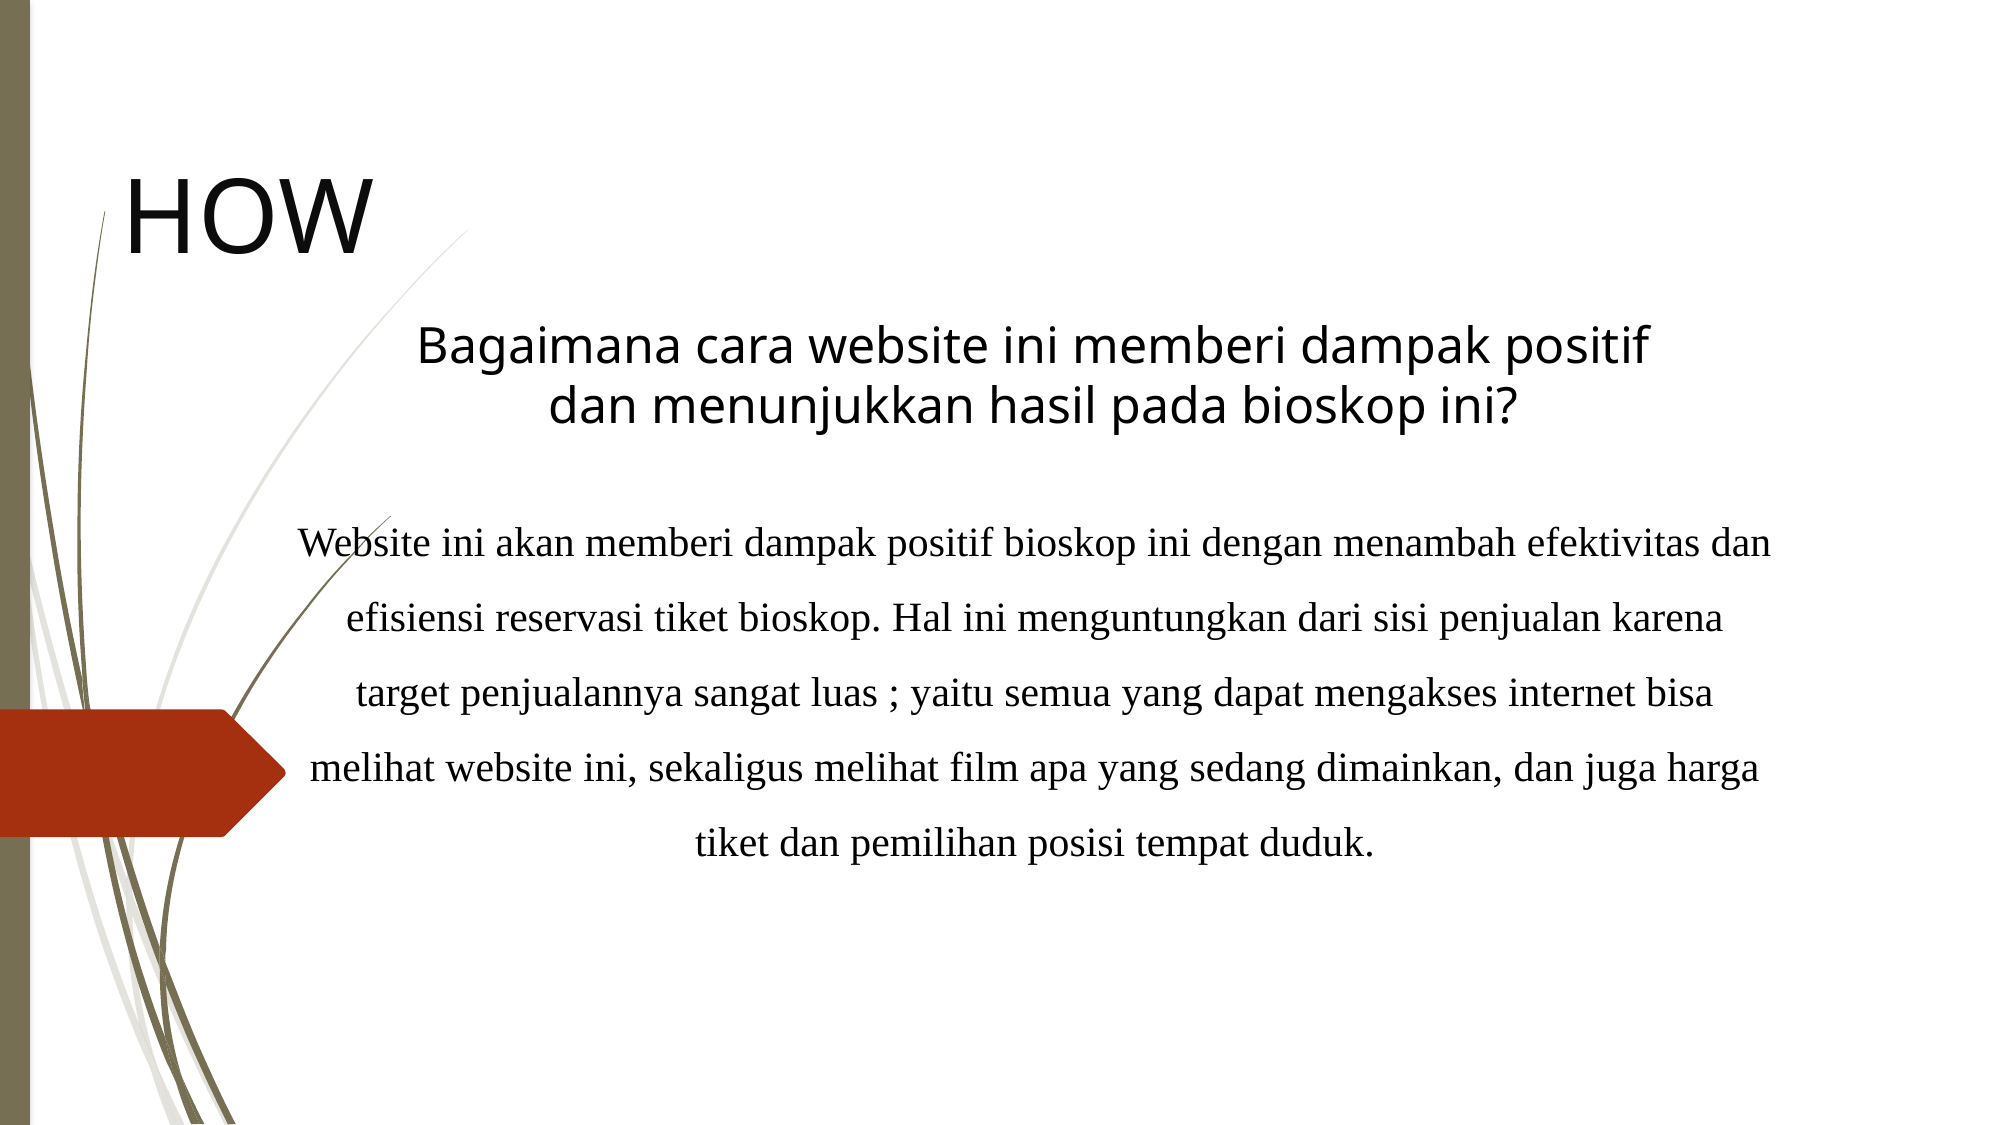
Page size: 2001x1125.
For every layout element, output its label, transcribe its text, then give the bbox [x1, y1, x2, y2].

text_box Bagaimana cara website ini memberi dampak positif dan menunjukkan hasil pada bioskop ini? [370, 281, 1697, 482]
text_box how [106, 142, 501, 283]
text_box Website ini akan memberi dampak positif bioskop ini dengan menambah efektivitas dan efisiensi reservasi tiket bioskop. Hal ini menguntungkan dari sisi penjualan karena target penjualannya sangat luas ; yaitu semua yang dapat mengakses internet bisa melihat website ini, sekaligus melihat film apa yang sedang dimainkan, dan juga harga tiket dan pemilihan posisi tempat duduk. [279, 482, 1791, 1023]
